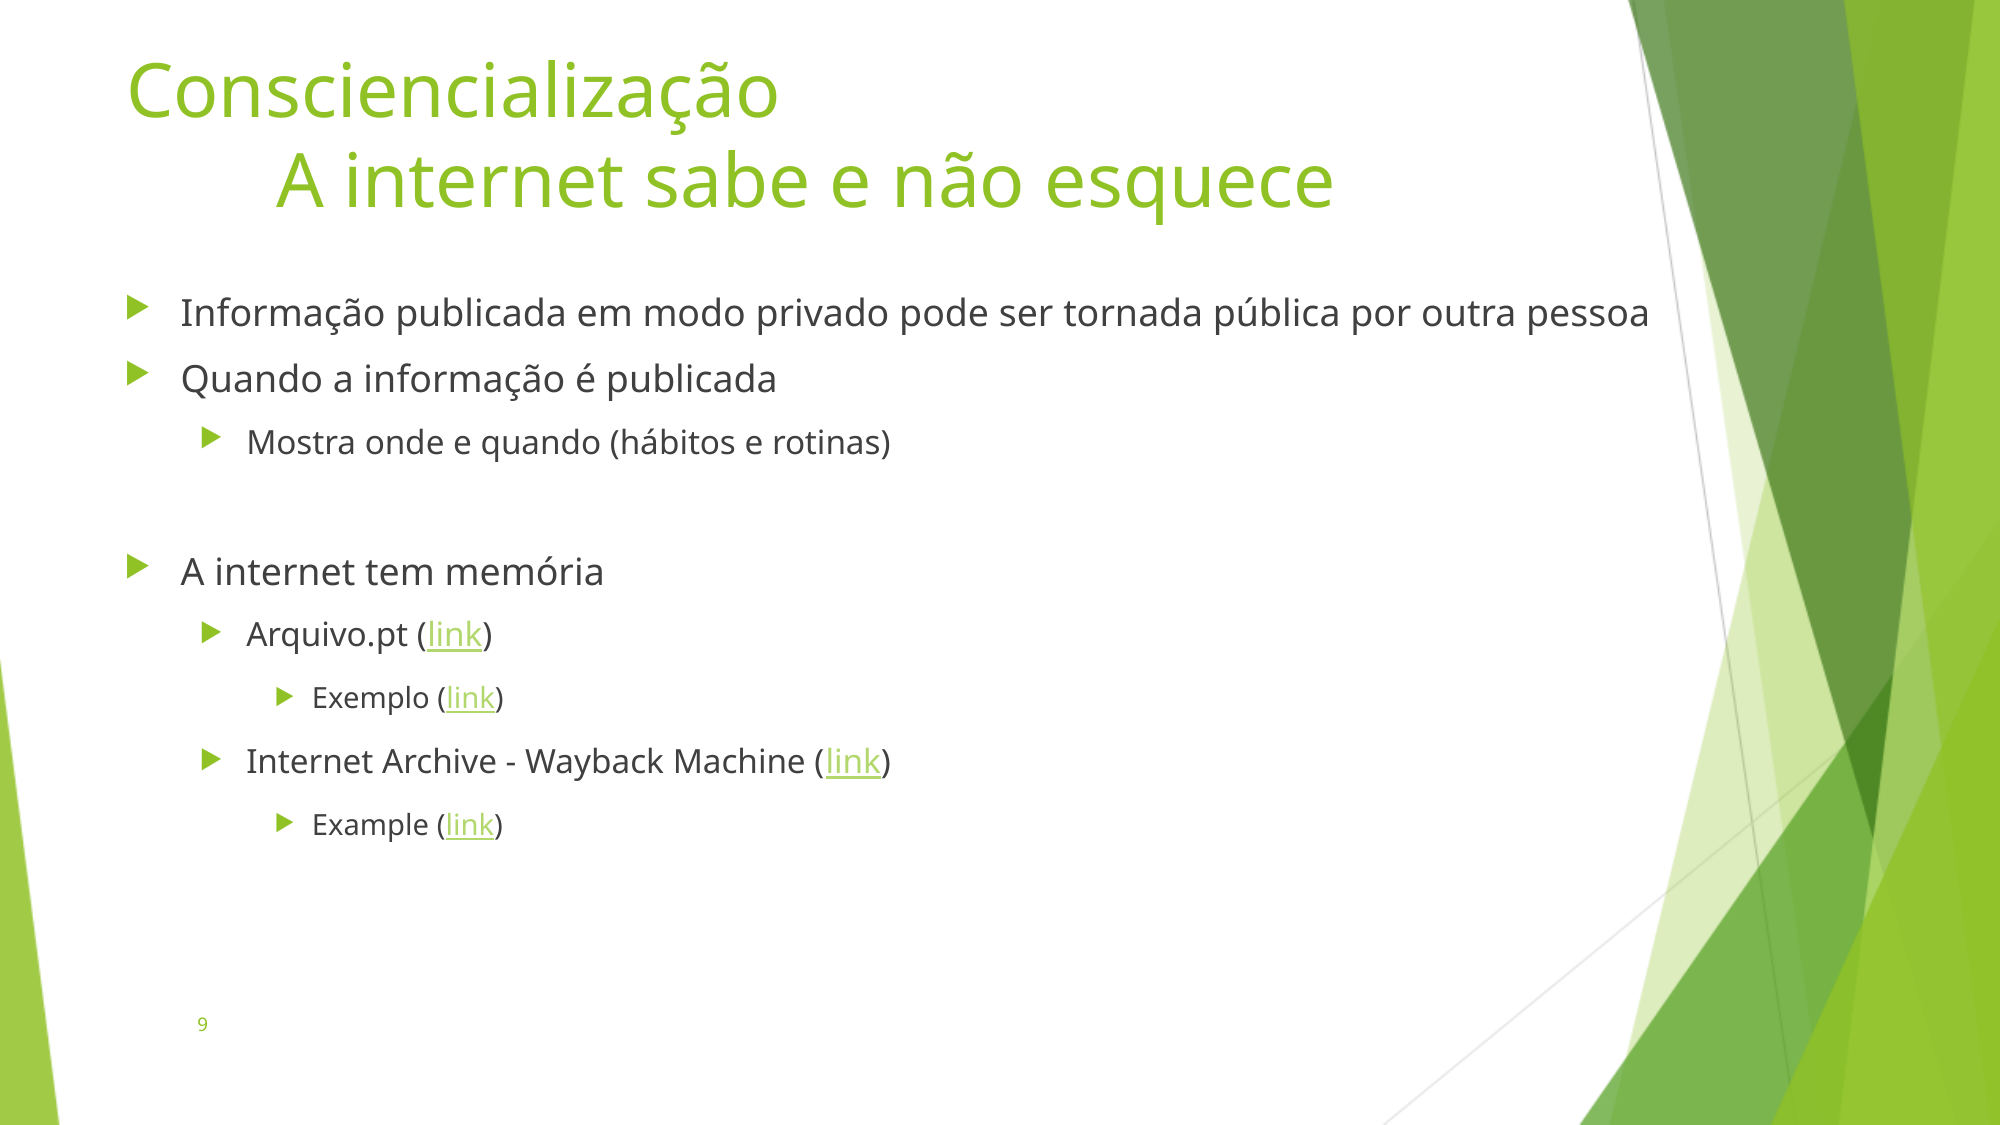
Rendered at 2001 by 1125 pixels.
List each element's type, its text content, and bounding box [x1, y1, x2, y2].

title Consciencialização A internet sabe e não esquece [111, 34, 1779, 252]
list Informação publicada em modo privado pode ser tornada pública por outra pessoa Quando a informação é publicada Mostra onde e quando (hábitos e rotinas) A internet tem memória Arquivo.pt (link) Exemplo (link) Internet Archive - Wayback Machine (link) Example (link) [109, 281, 1779, 992]
slide_number 9 [111, 995, 224, 1055]
picture [1351, 0, 2000, 1125]
picture [0, 0, 110, 1125]
